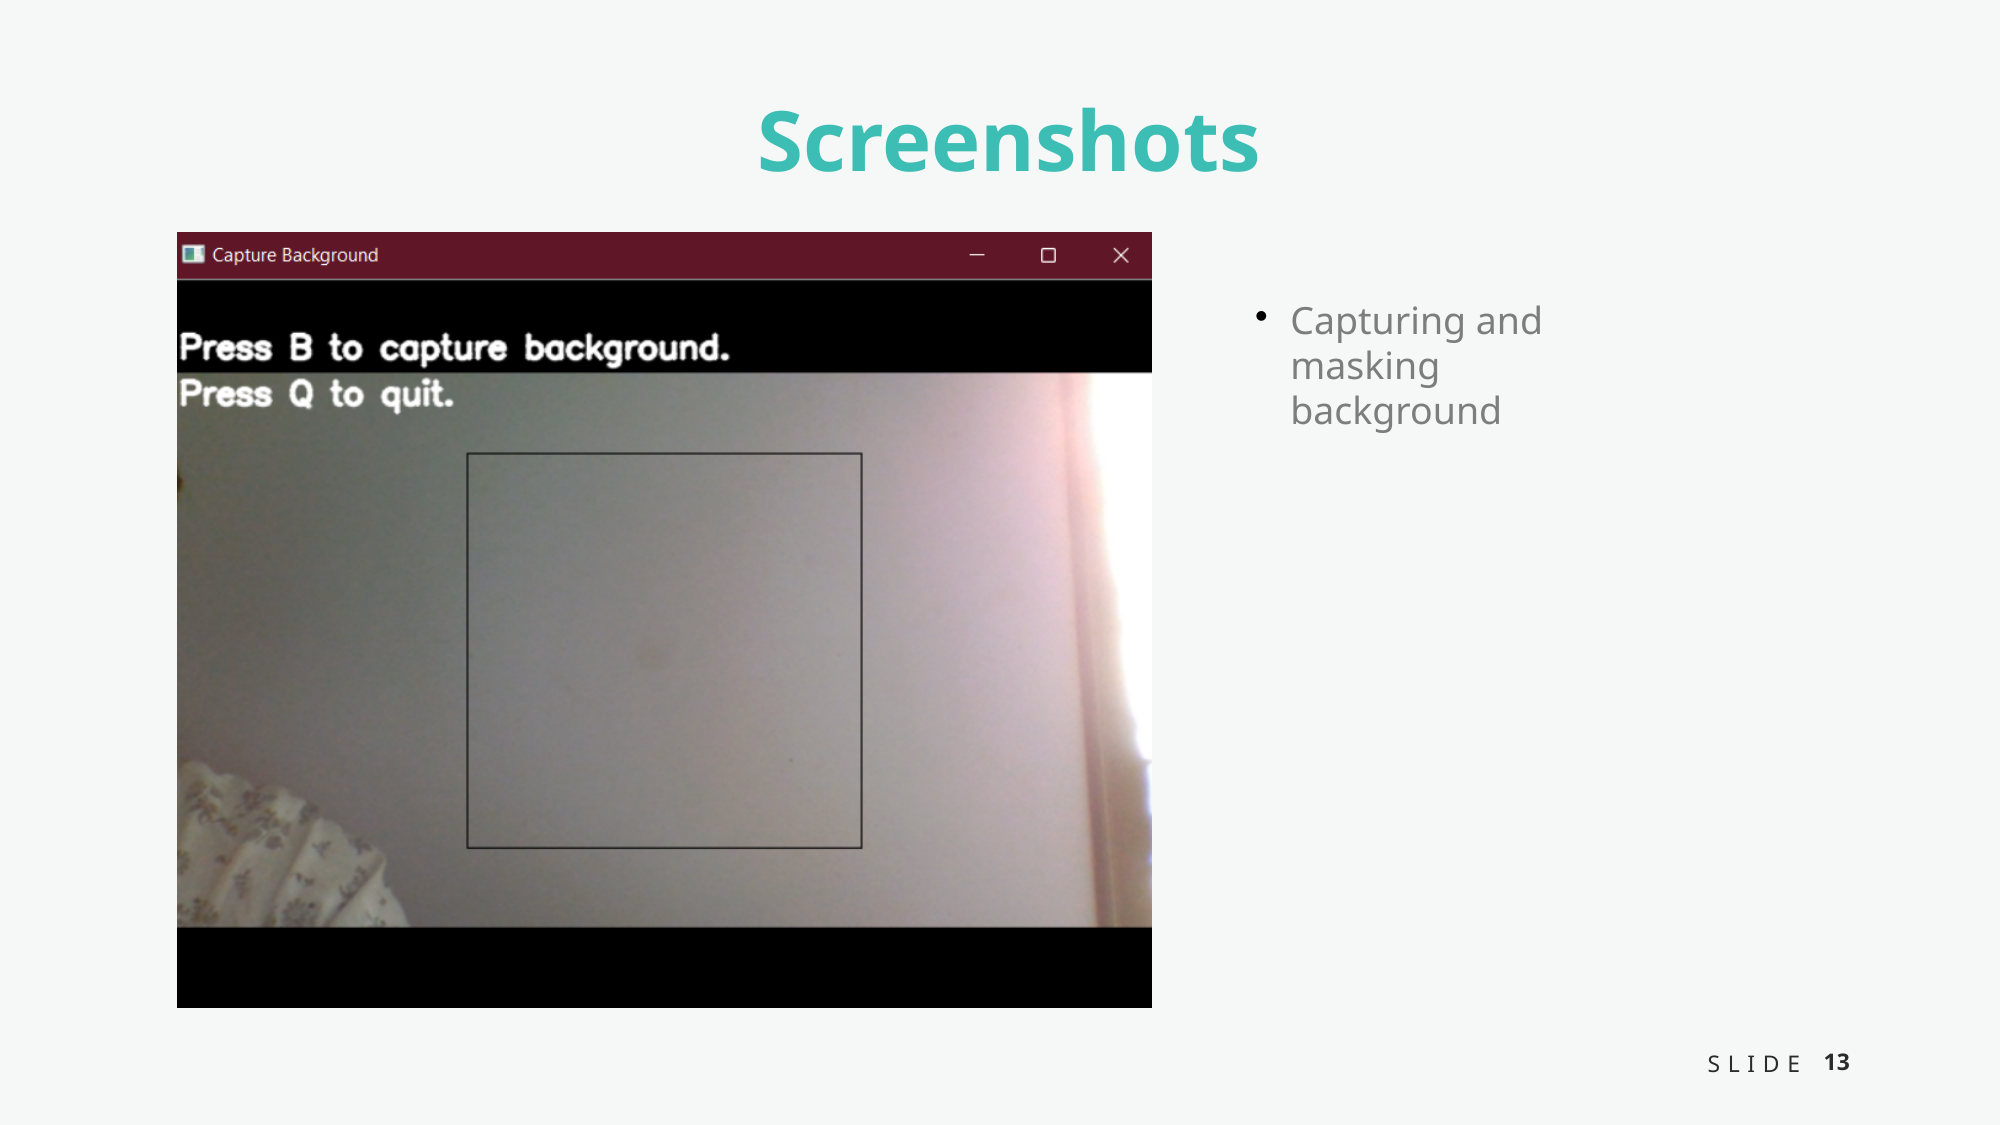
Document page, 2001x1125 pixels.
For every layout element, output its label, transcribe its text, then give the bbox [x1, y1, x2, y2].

picture [177, 232, 1152, 1008]
text_box Capturing and masking background [1240, 289, 1654, 455]
text_box Screenshots [99, 44, 1900, 233]
